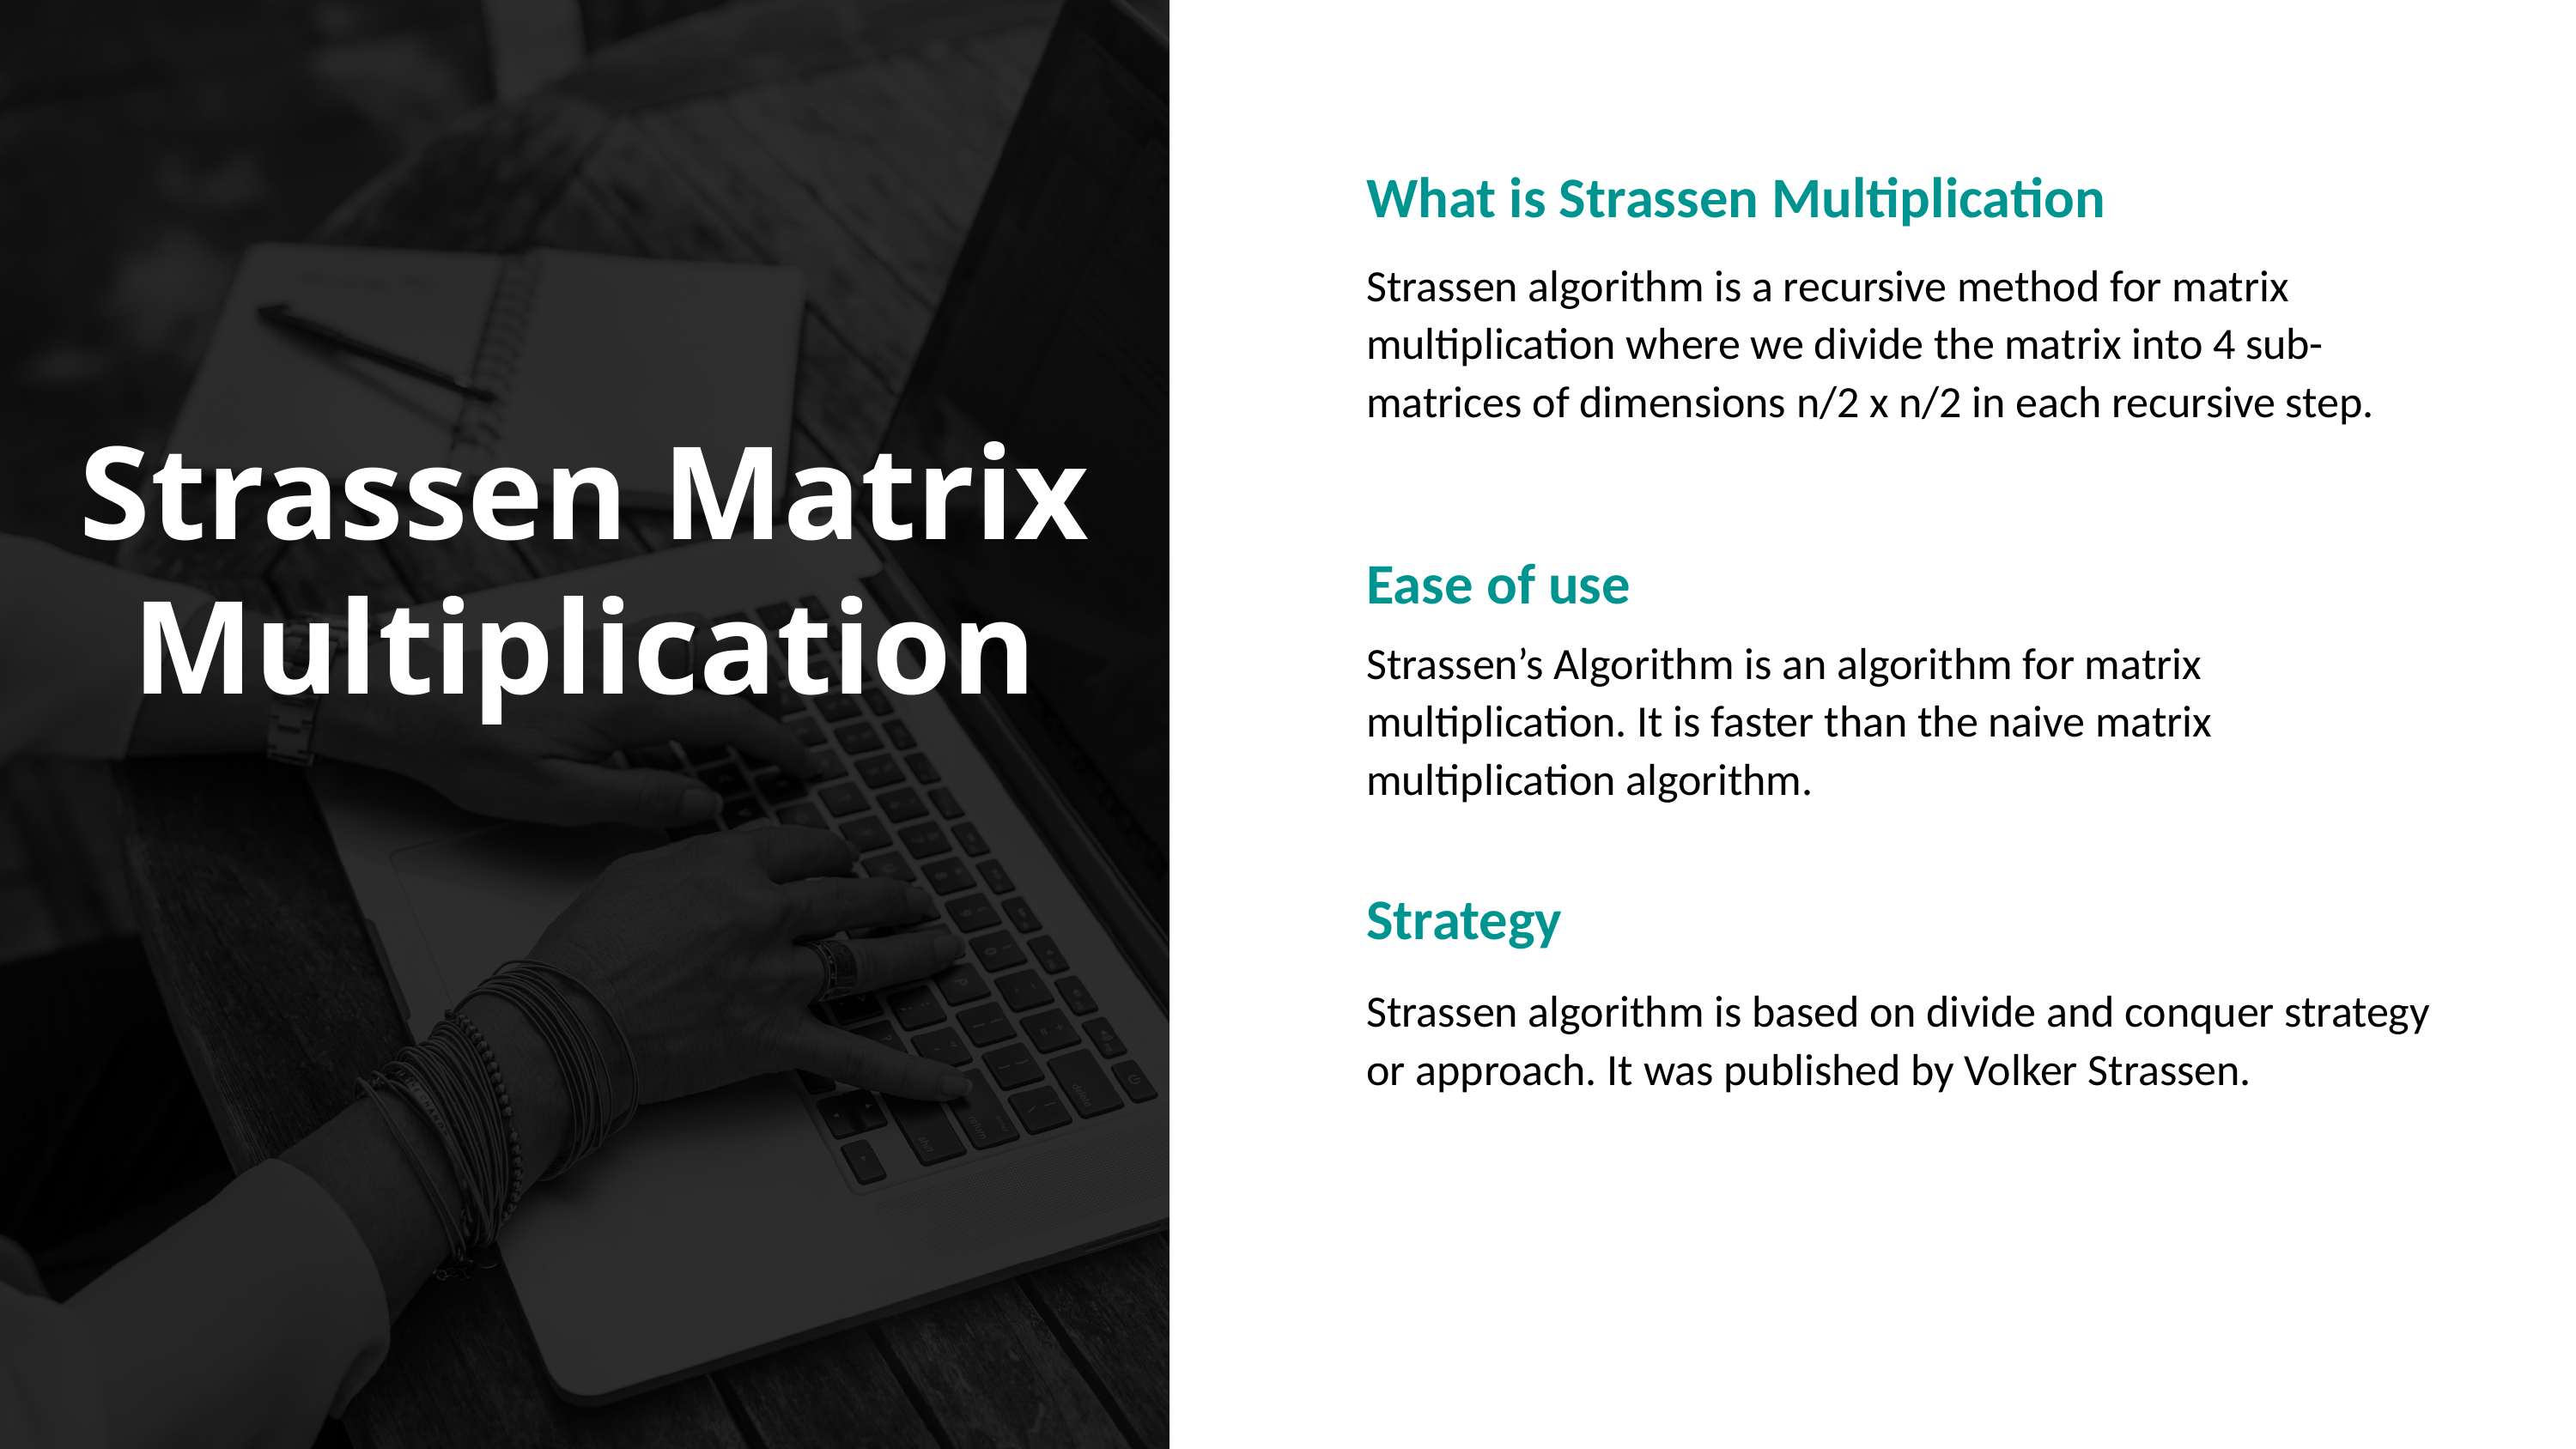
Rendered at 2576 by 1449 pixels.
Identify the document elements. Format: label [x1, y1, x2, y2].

text_box [0, 0, 1170, 1449]
text_box [1365, 876, 2432, 1094]
text_box [1365, 541, 2432, 806]
text_box [1365, 155, 2432, 428]
